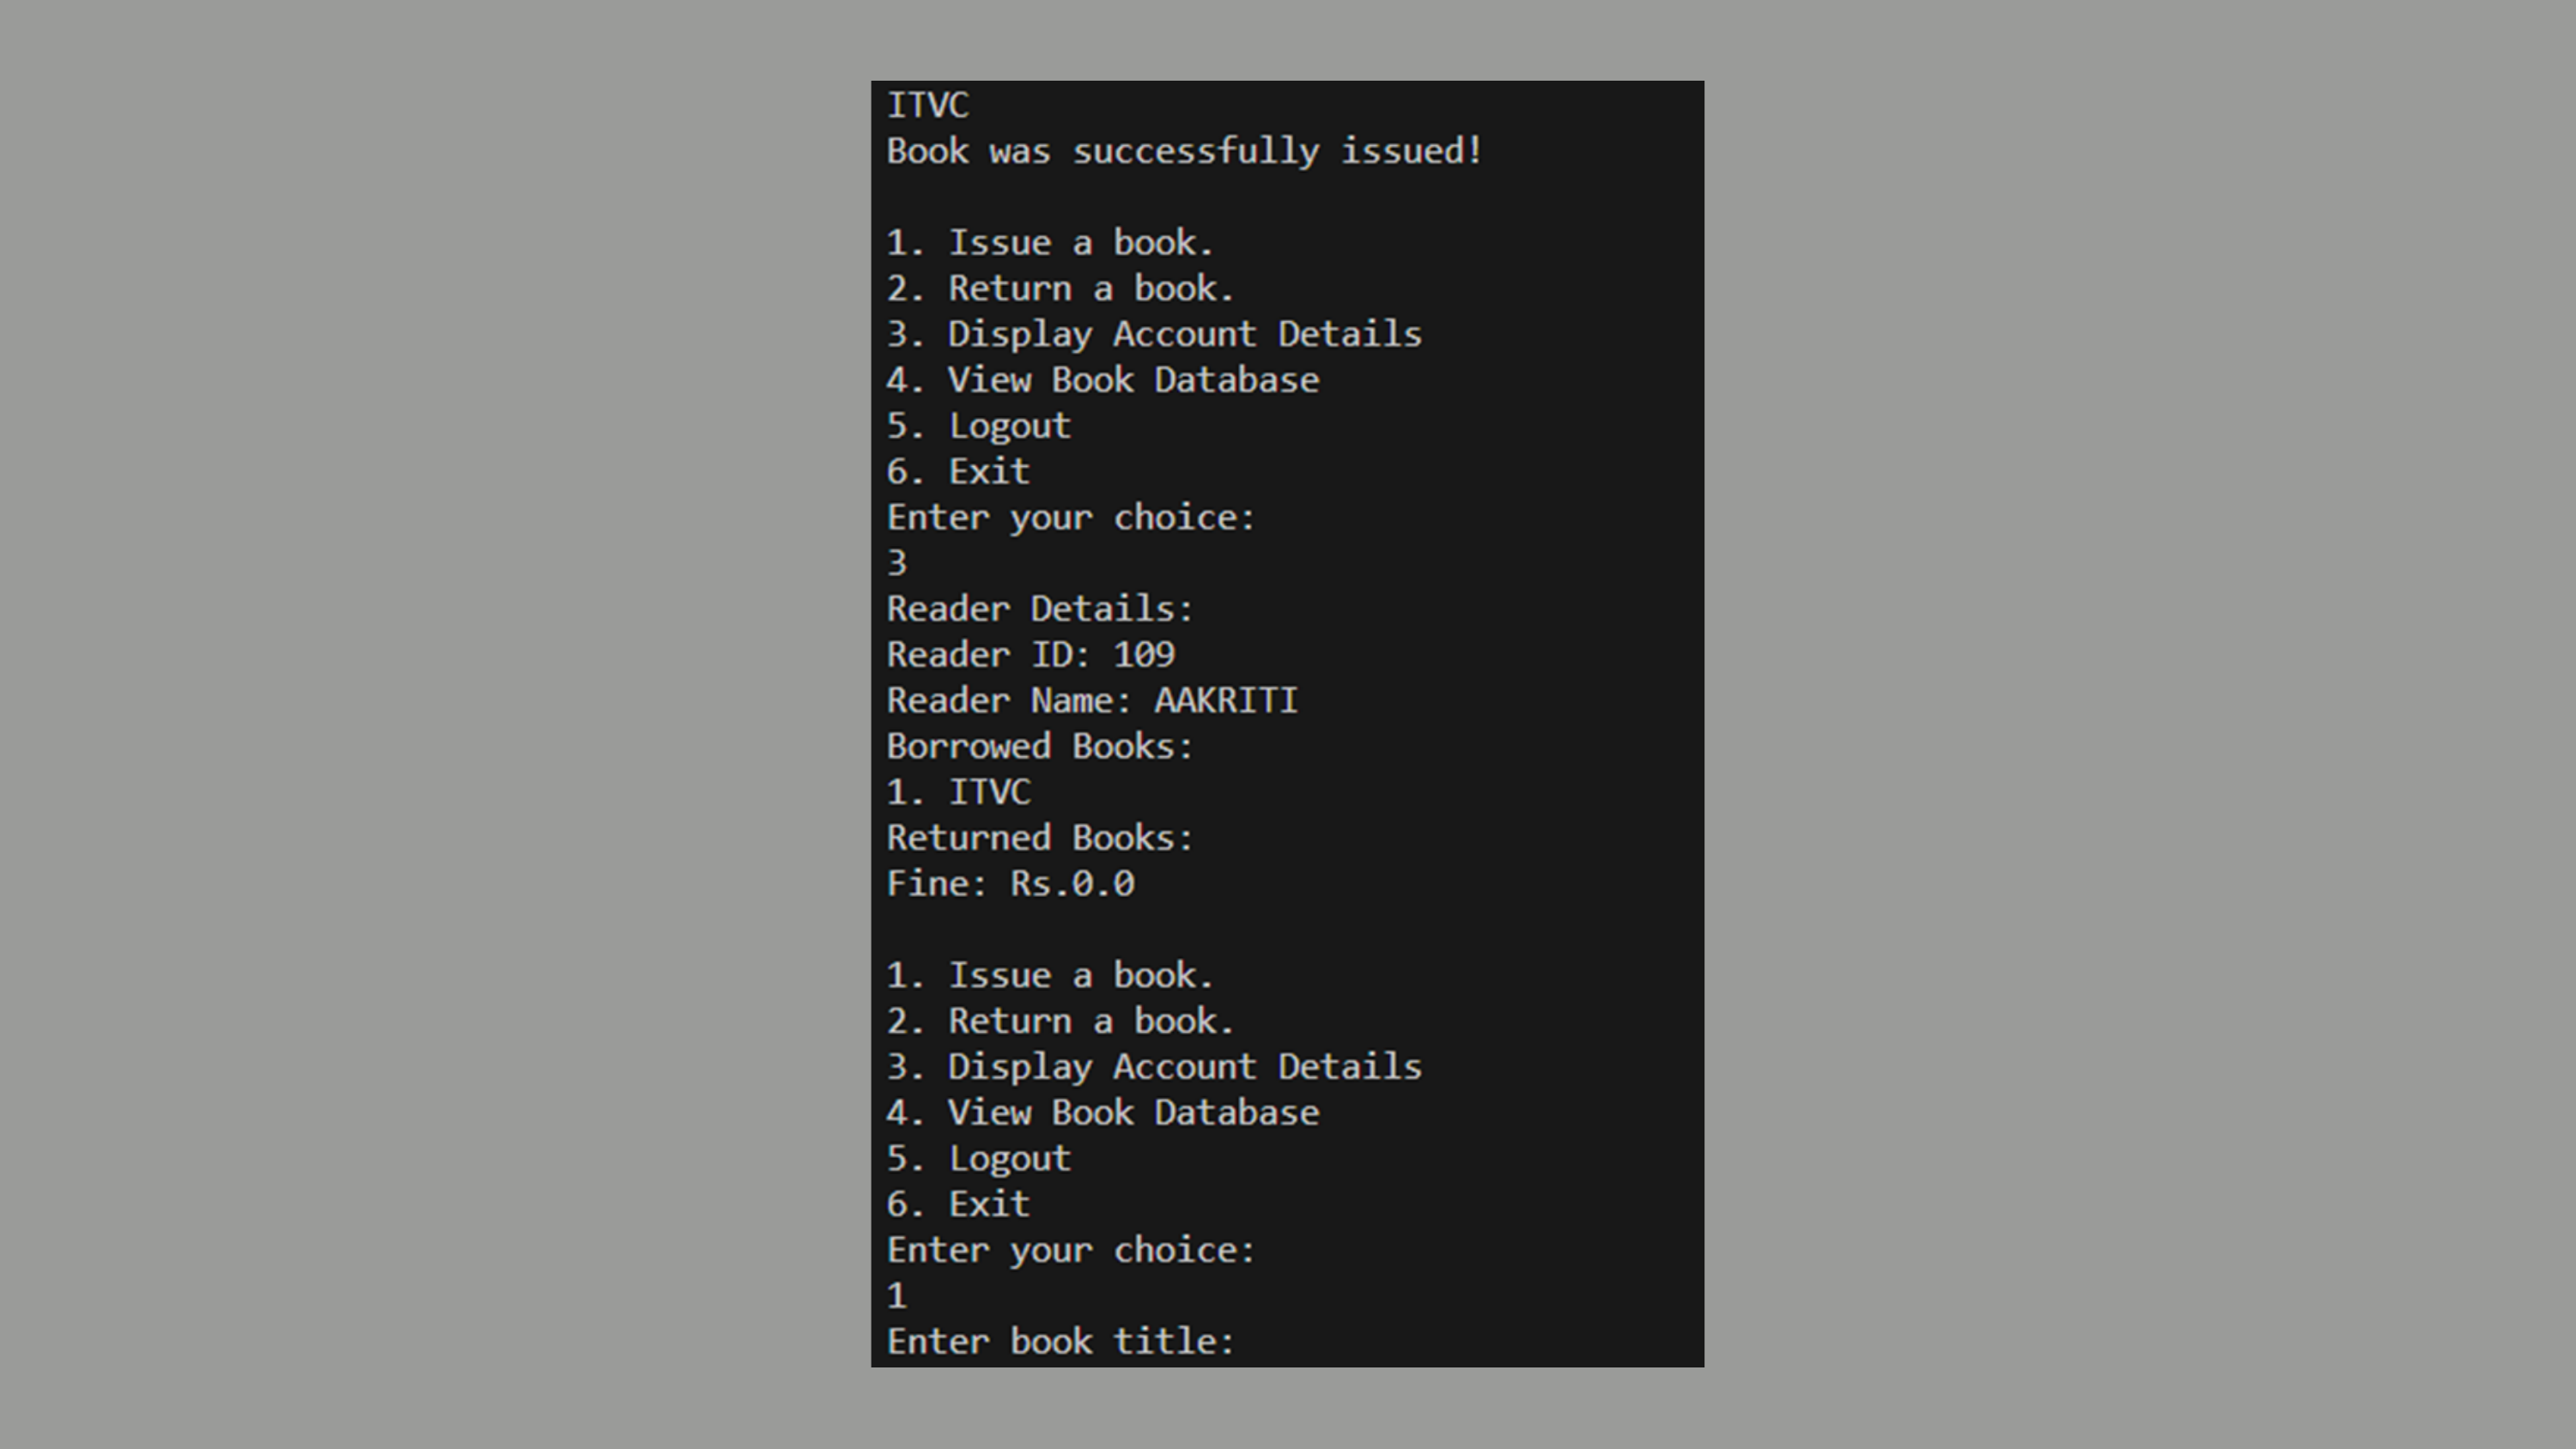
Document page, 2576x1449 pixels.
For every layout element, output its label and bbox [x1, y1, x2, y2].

text_box [871, 81, 1705, 1367]
